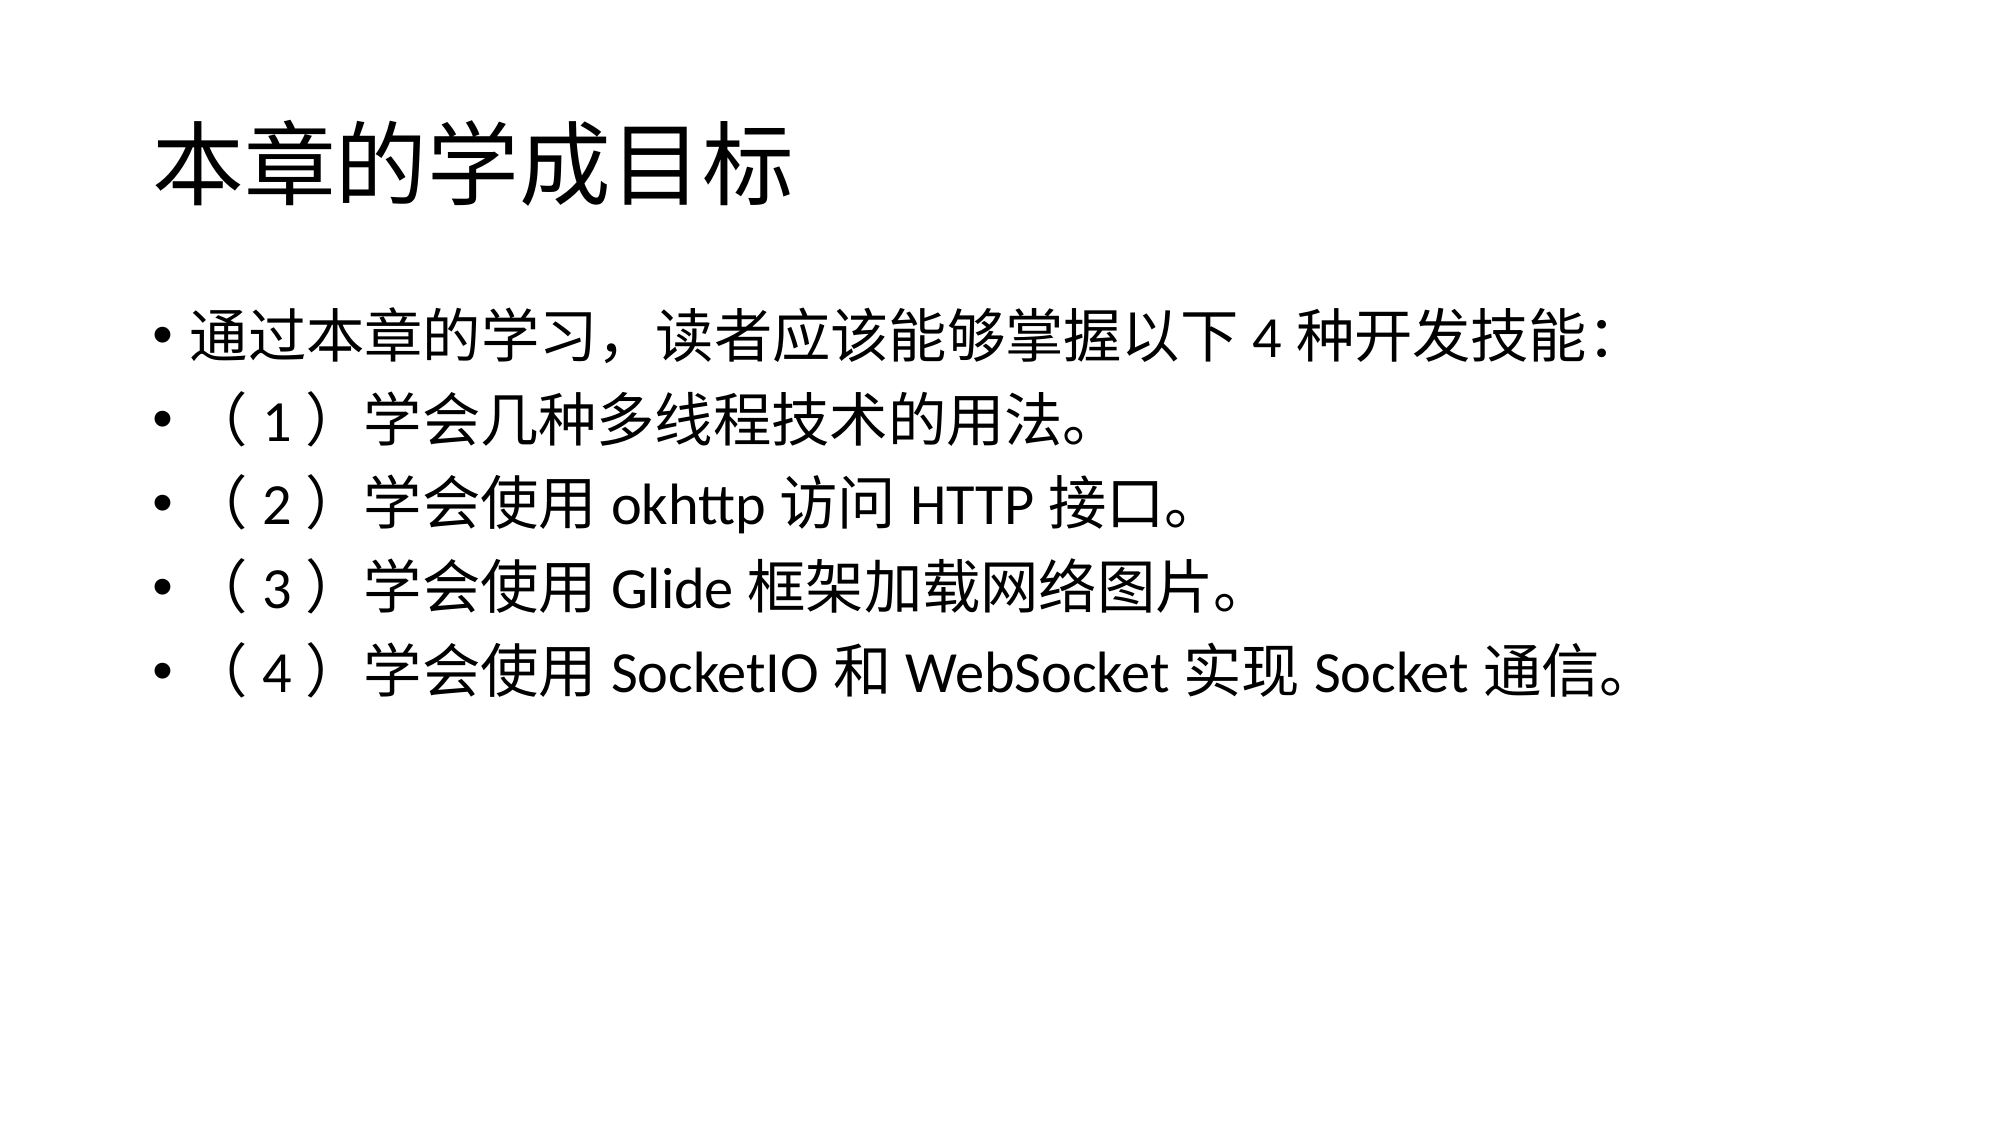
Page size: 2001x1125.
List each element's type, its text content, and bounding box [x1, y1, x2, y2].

title 本章的学成目标 [137, 59, 1863, 278]
list 通过本章的学习，读者应该能够掌握以下4种开发技能： （1）学会几种多线程技术的用法。 （2）学会使用okhttp访问HTTP接口。 （3）学会使用Glide框架加载网络图片。 （4）学会使用SocketIO和WebSocket实现Socket通信。 [137, 299, 1863, 1014]
